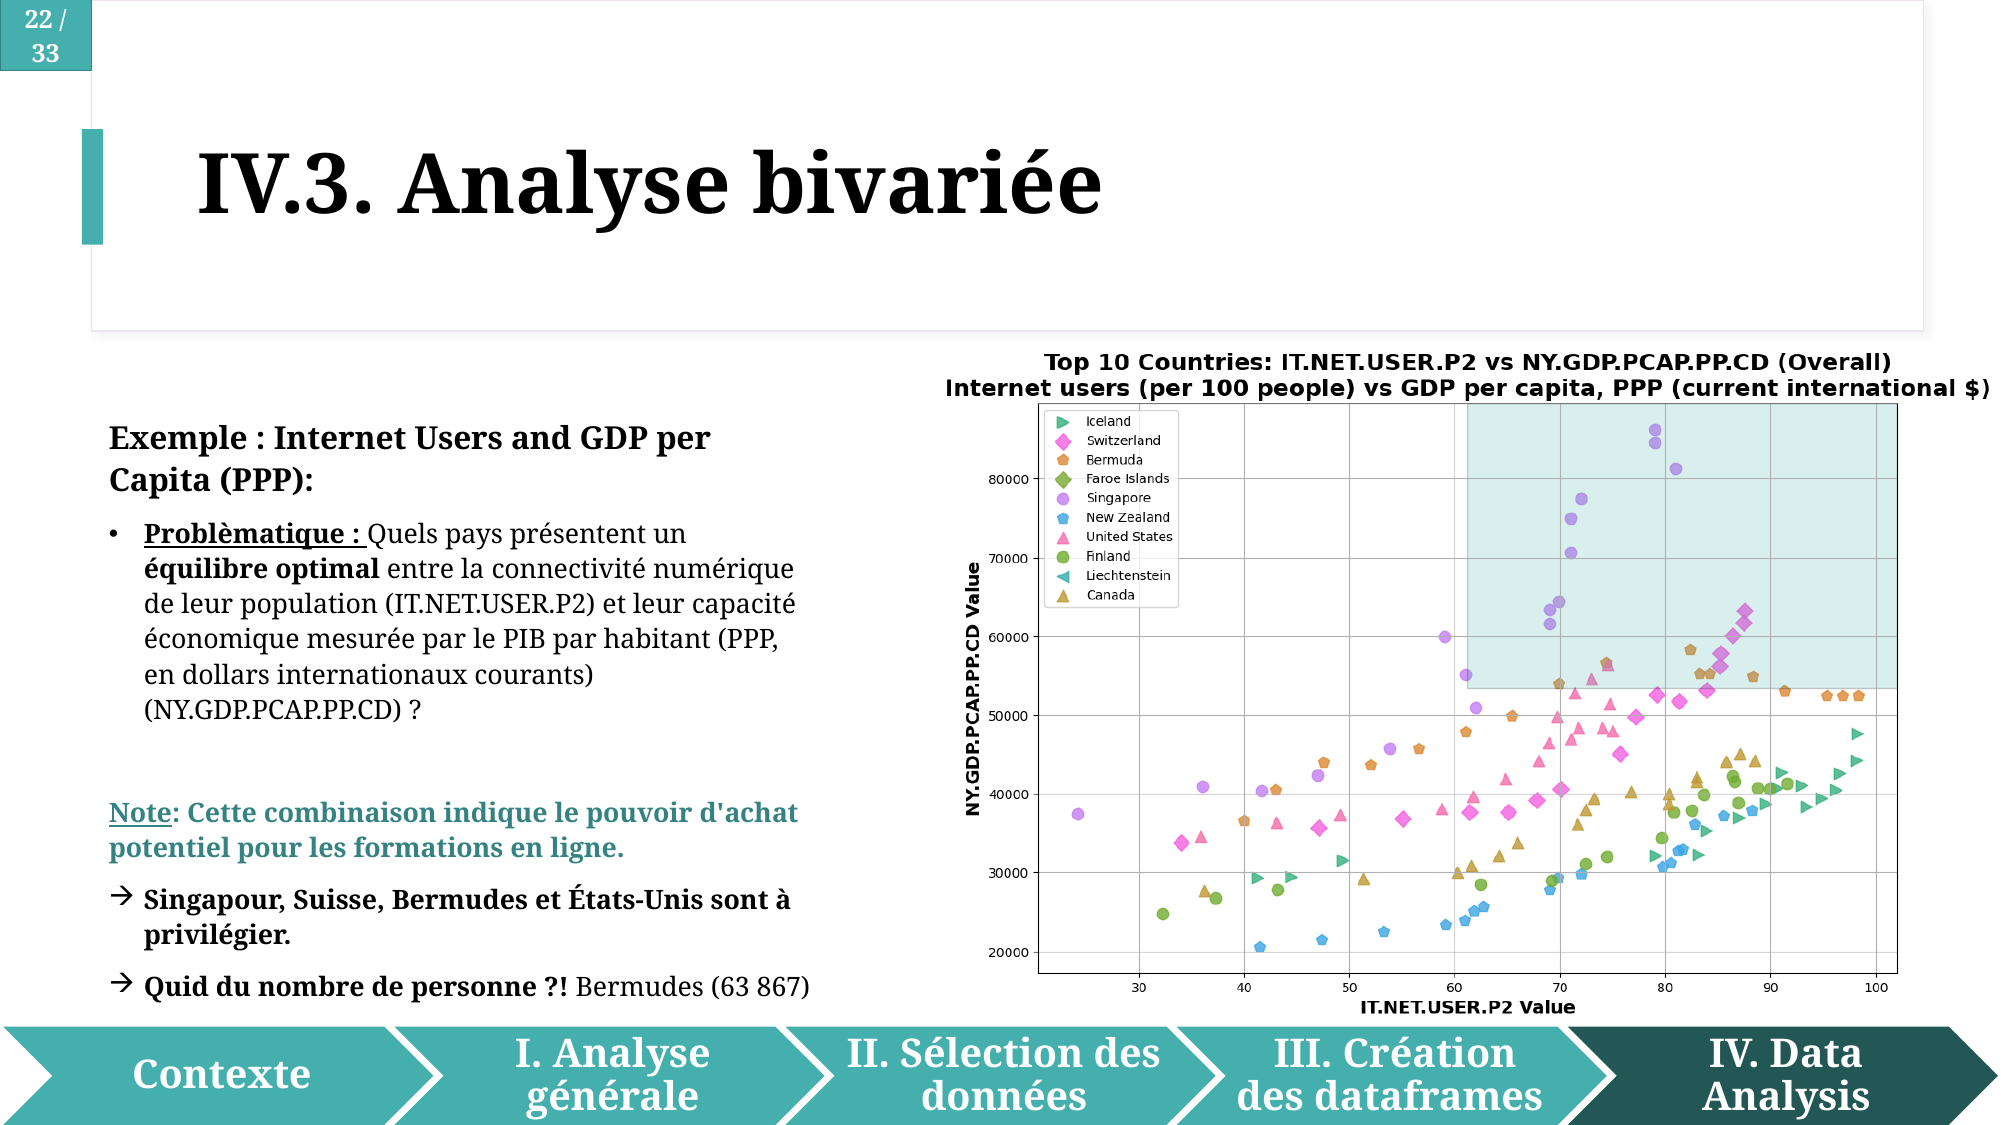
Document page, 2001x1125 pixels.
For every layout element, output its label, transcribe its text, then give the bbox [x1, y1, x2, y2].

picture [935, 343, 1999, 1026]
title IV.3. Analyse bivariée [183, 90, 1851, 284]
list Exemple : Internet Users and GDP per Capita (PPP): Problèmatique : Quels pays présentent un équilibre optimal entre la connectivité numérique de leur population (IT.NET.USER.P2) et leur capacité économique mesurée par le PIB par habitant (PPP, en dollars internationaux courants) (NY.GDP.PCAP.PP.CD) ? Note: Cette combinaison indique le pouvoir d'achat potentiel pour les formations en ligne. Singapour, Suisse, Bermudes et États-Unis sont à privilégier. Quid du nombre de personne ?! Bermudes (63 867) [93, 406, 832, 1013]
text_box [0, 1025, 2000, 1125]
